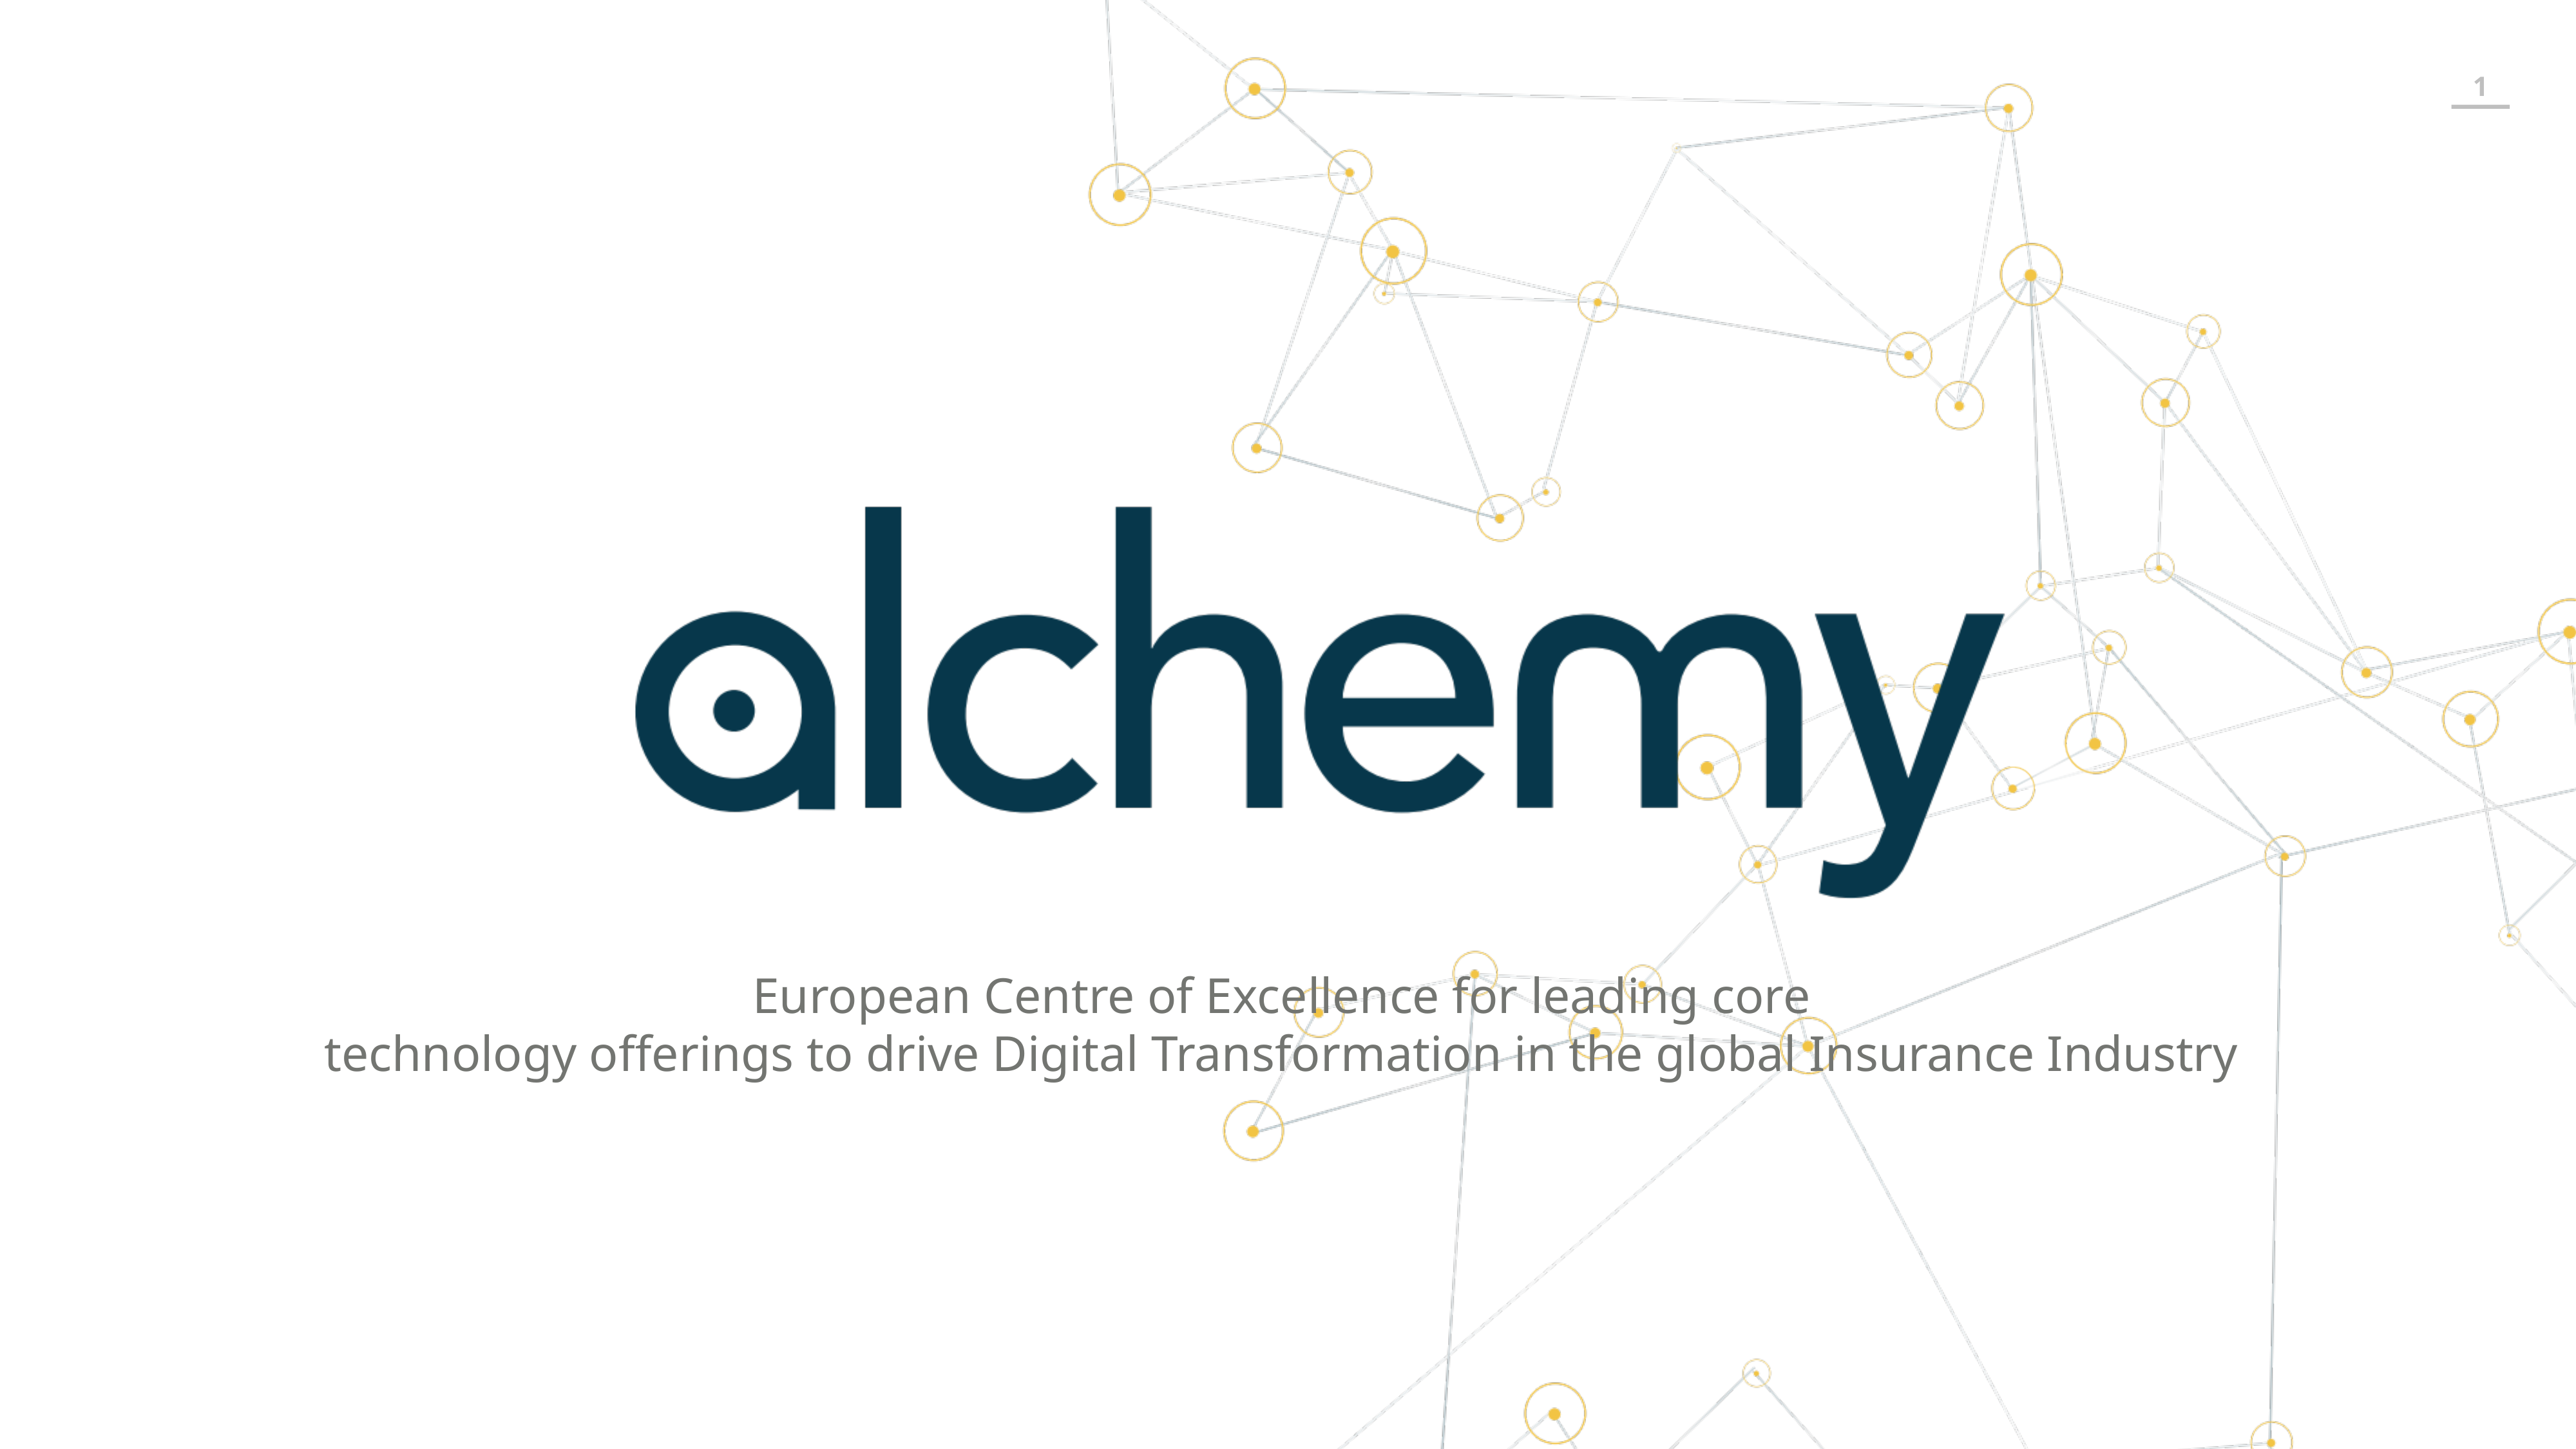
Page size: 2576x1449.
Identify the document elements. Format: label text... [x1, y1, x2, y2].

picture [459, 0, 2576, 1449]
text_box European Centre of Excellence for leading core technology offerings to drive Digital Transformation in the global Insurance Industry [314, 960, 459, 1086]
